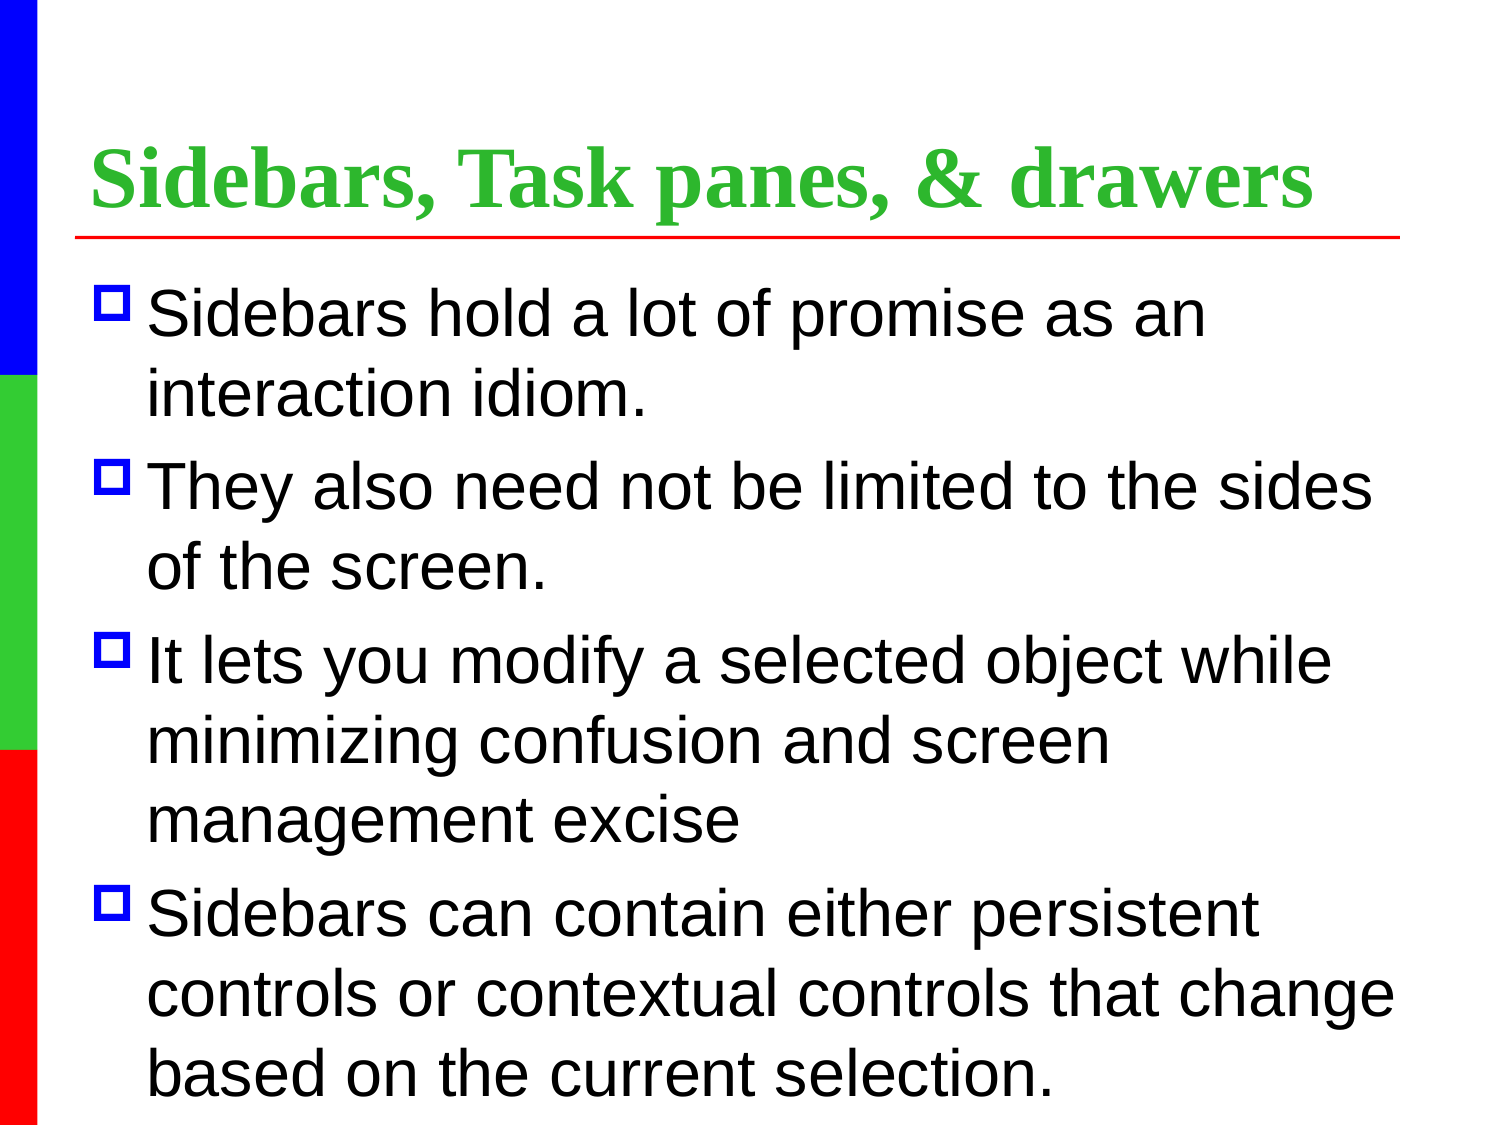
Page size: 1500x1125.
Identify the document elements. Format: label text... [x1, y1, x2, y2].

title Sidebars, Task panes, & drawers [74, 45, 1426, 233]
list Sidebars hold a lot of promise as an interaction idiom. They also need not be limited to the sides of the screen. It lets you modify a selected object while minimizing confusion and screen management excise Sidebars can contain either persistent controls or contextual controls that change based on the current selection. [74, 262, 1426, 1006]
